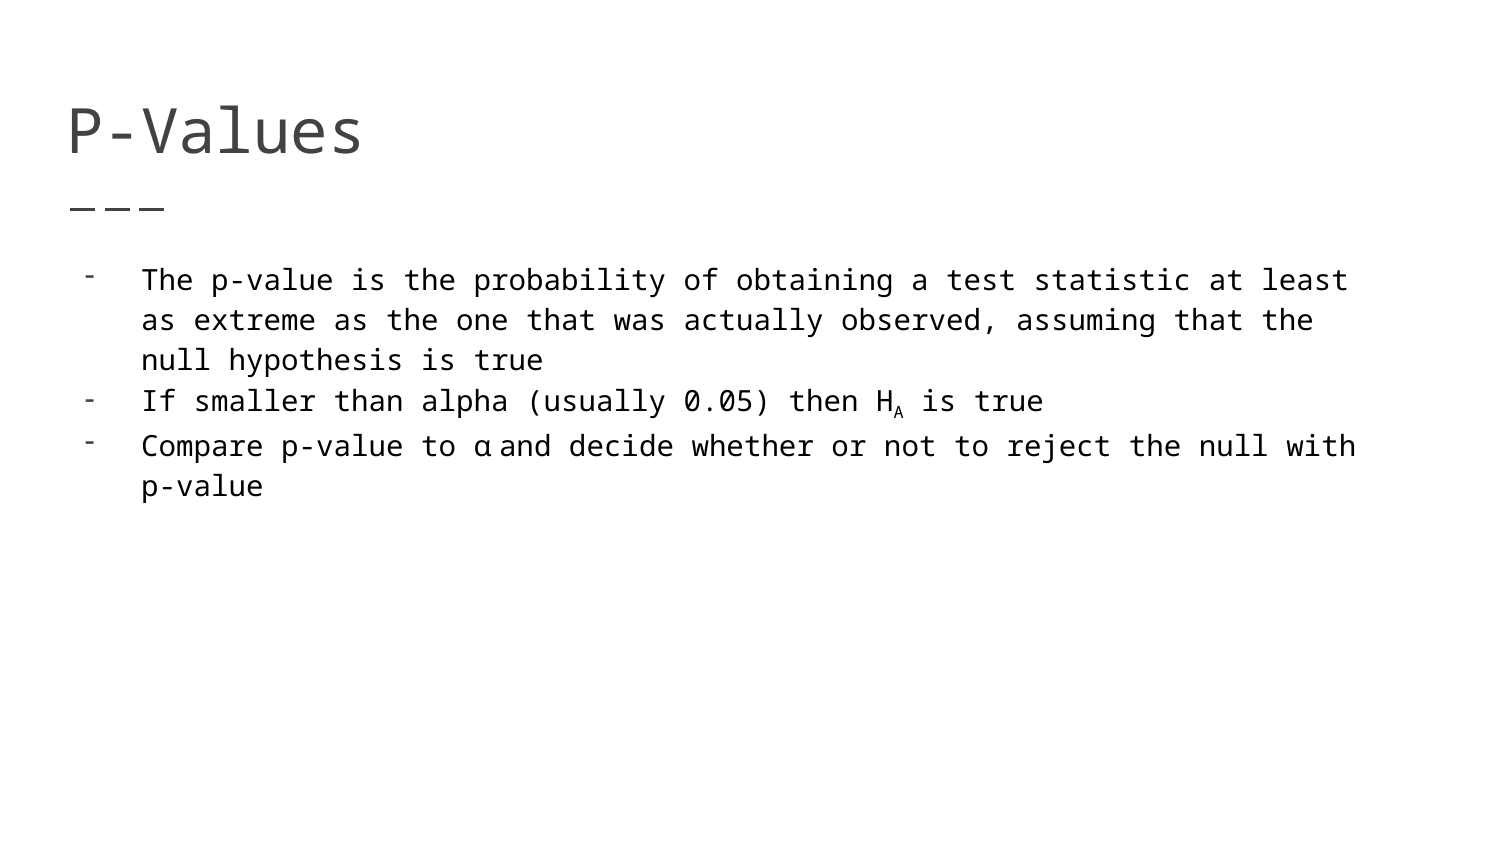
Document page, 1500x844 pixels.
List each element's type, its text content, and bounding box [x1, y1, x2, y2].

title P-Values [51, 61, 1449, 182]
list The p-value is the probability of obtaining a test statistic at least as extreme as the one that was actually observed, assuming that the null hypothesis is true If smaller than alpha (usually 0.05) then HA is true Compare p-value to α and decide whether or not to reject the null with p-value [51, 240, 1394, 750]
